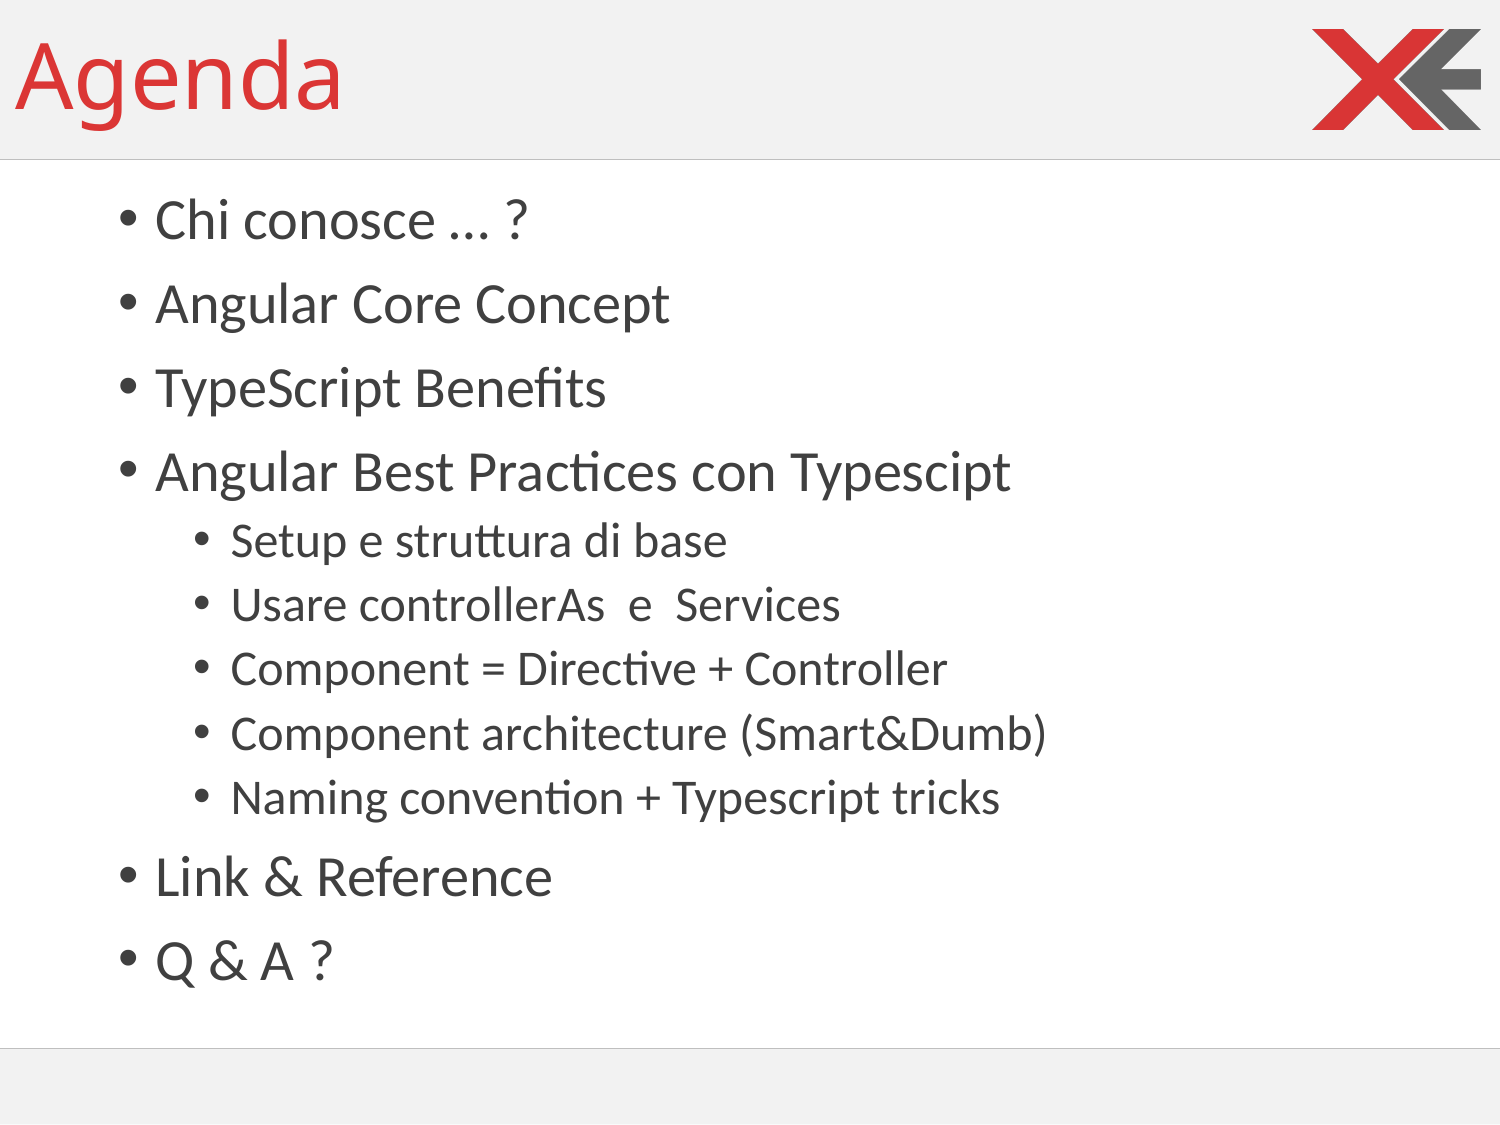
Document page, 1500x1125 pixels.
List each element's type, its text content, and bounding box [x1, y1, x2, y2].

title Agenda [0, 6, 1294, 153]
list Chi conosce … ? Angular Core Concept TypeScript Benefits Angular Best Practices con Typescipt Setup e struttura di base Usare controllerAs e Services Component = Directive + Controller Component architecture (Smart&Dumb) Naming convention + Typescript tricks Link & Reference Q & A ? [103, 182, 1397, 1014]
picture [1312, 29, 1481, 130]
